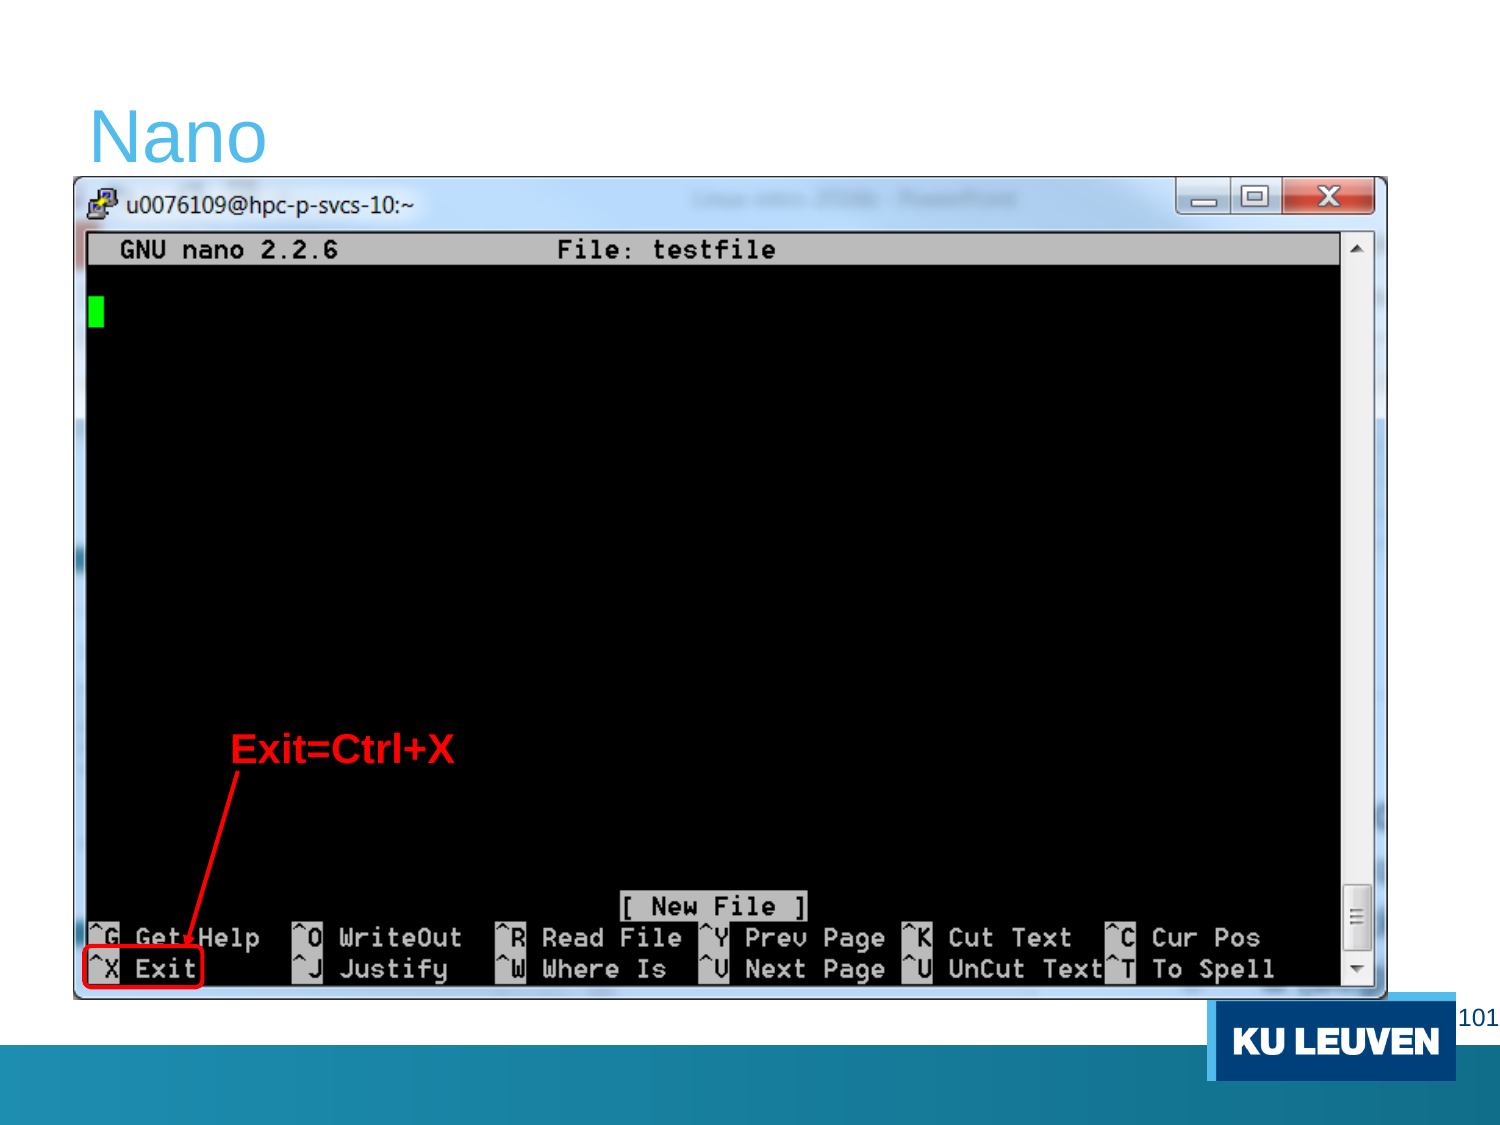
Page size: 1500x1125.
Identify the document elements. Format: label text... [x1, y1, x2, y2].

picture [73, 175, 1456, 1081]
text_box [84, 714, 558, 988]
title Nano [88, 29, 1456, 178]
slide_number 101 [1346, 1000, 1500, 1049]
